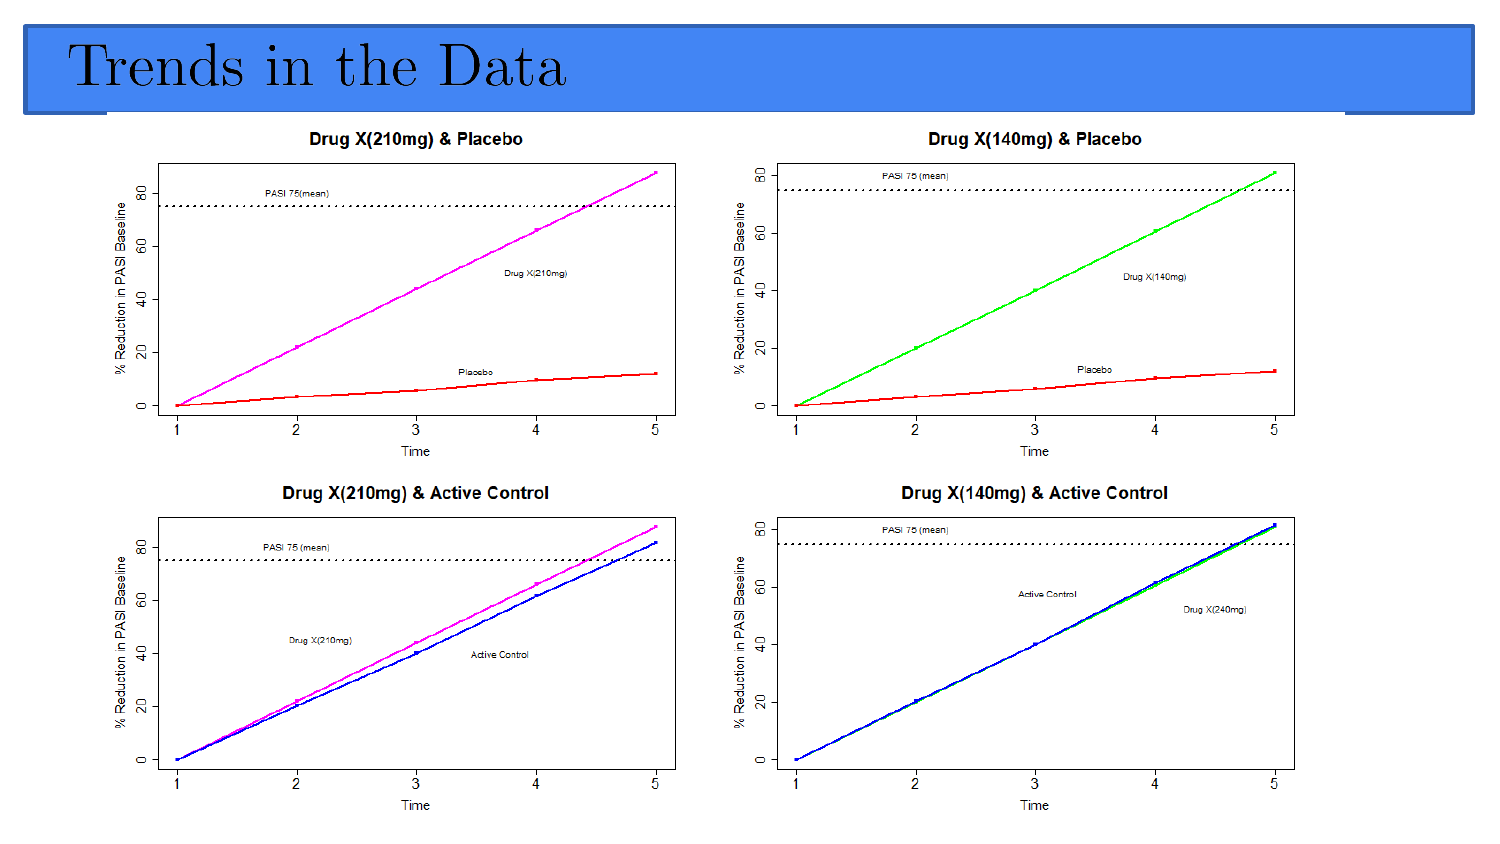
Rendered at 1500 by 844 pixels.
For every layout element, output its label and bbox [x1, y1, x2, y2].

picture [107, 112, 1346, 821]
picture [68, 43, 566, 86]
text_box [23, 24, 1475, 115]
